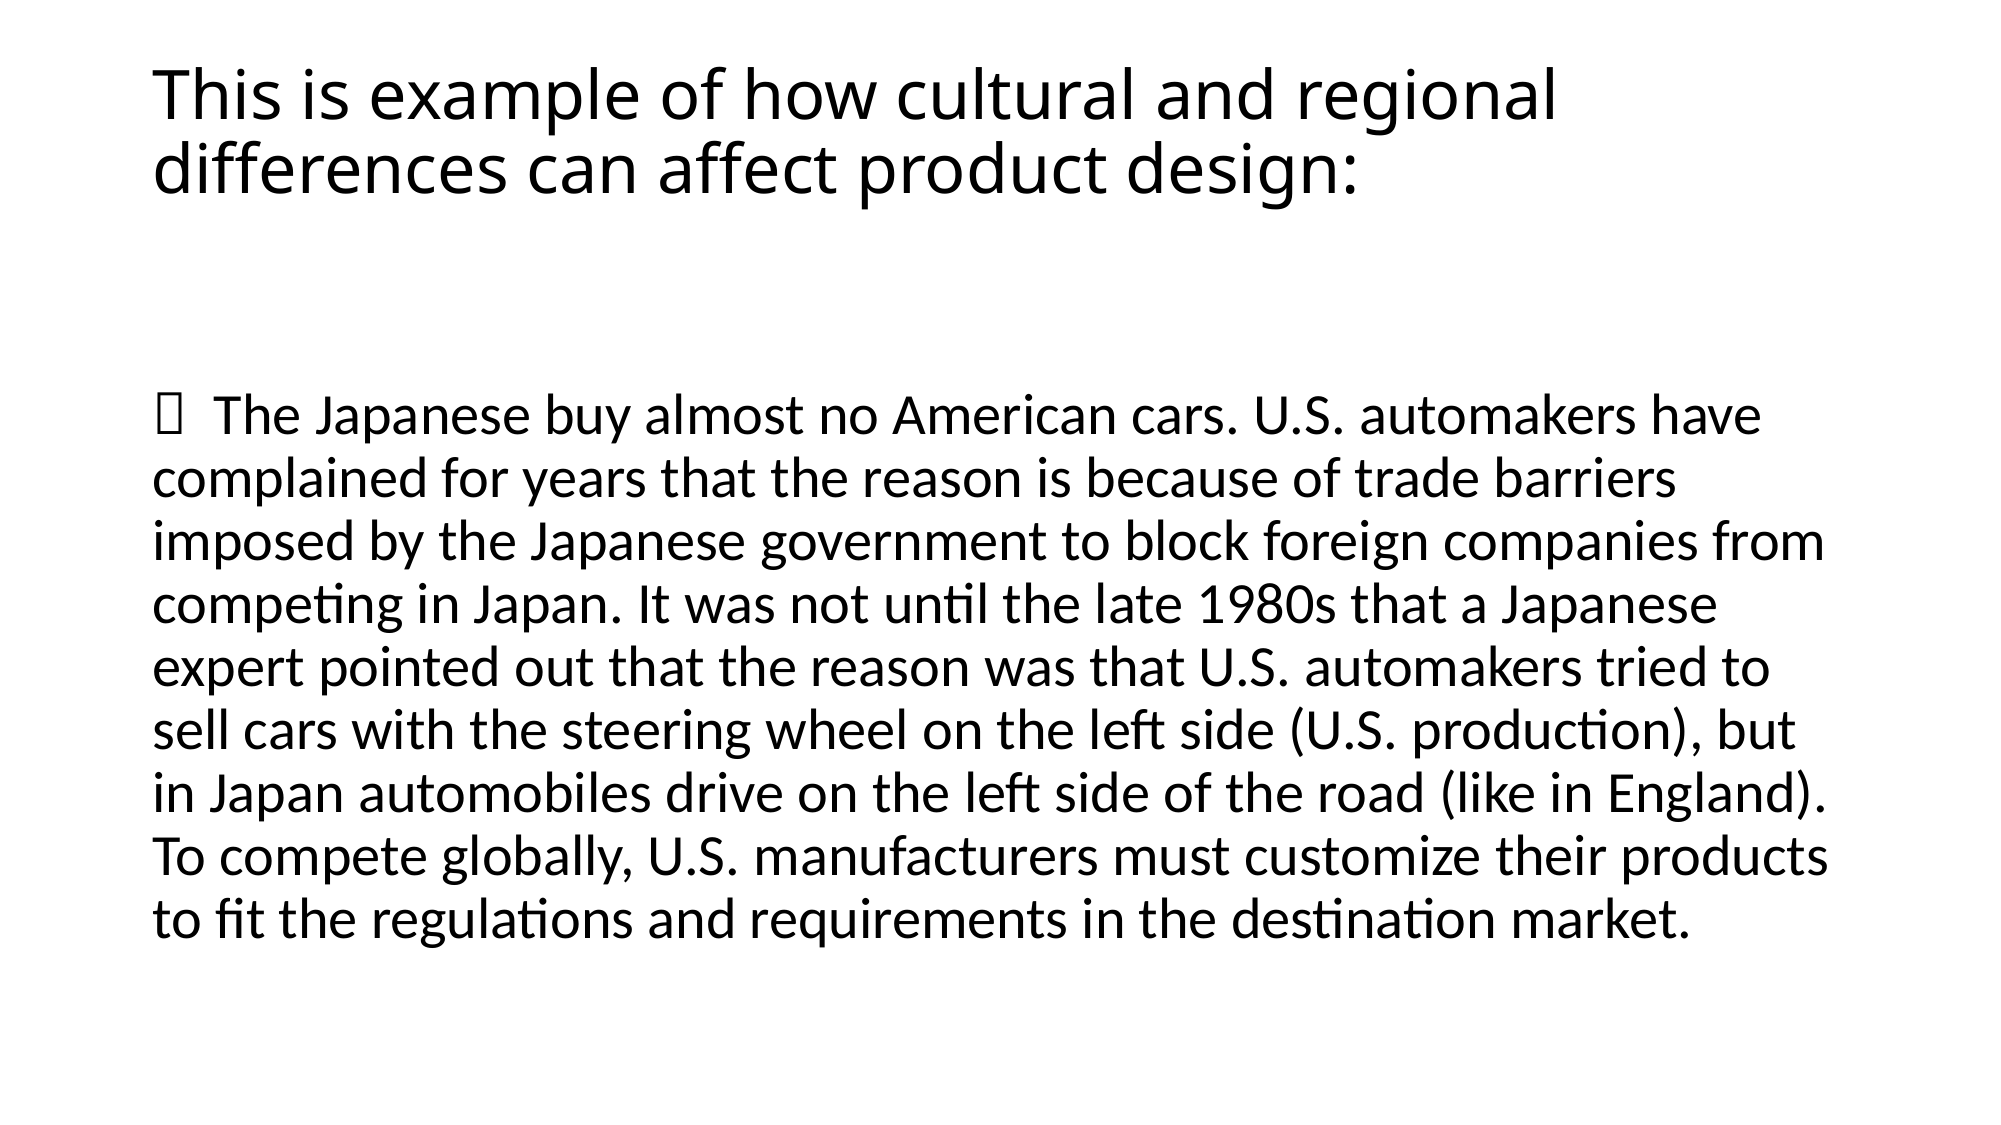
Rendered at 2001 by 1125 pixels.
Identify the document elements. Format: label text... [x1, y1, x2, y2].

title This is example of how cultural and regional differences can affect product design: [137, 51, 1863, 218]
list  The Japanese buy almost no American cars. U.S. automakers have complained for years that the reason is because of trade barriers imposed by the Japanese government to block foreign companies from competing in Japan. It was not until the late 1980s that a Japanese expert pointed out that the reason was that U.S. automakers tried to sell cars with the steering wheel on the left side (U.S. production), but in Japan automobiles drive on the left side of the road (like in England). To compete globally, U.S. manufacturers must customize their products to fit the regulations and requirements in the destination market. [137, 376, 1863, 1029]
